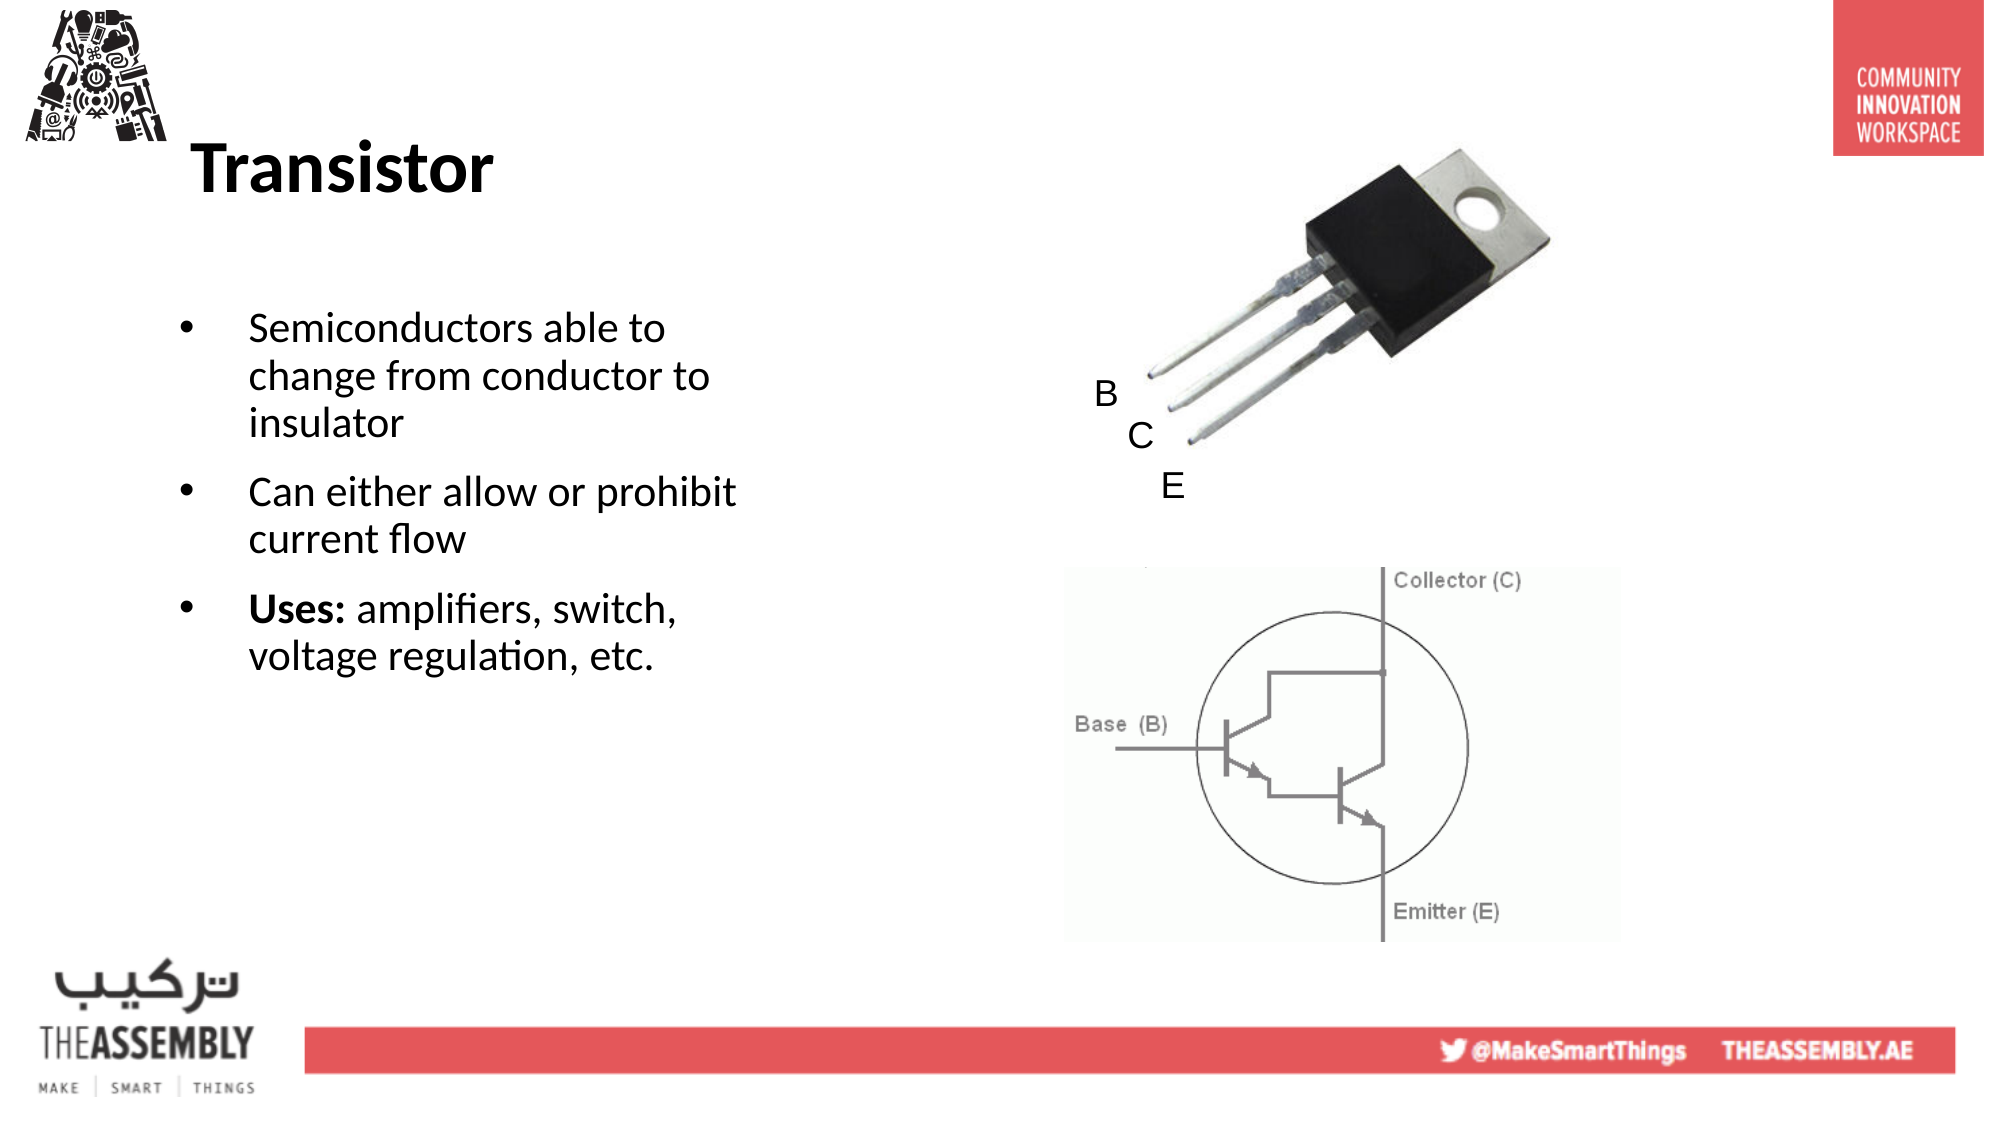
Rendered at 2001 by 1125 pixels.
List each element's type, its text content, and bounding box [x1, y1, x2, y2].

title Transistor [162, 59, 1888, 278]
text_box B [1079, 361, 1107, 422]
picture [7, 955, 1993, 1097]
picture [23, 10, 170, 144]
list Semiconductors able to change from conductor to insulator Can either allow or prohibit current flow Uses: amplifiers, switch, voltage regulation, etc. [137, 299, 773, 1014]
picture [1112, 67, 1590, 545]
picture [1063, 567, 1622, 942]
picture [1833, 0, 1984, 156]
